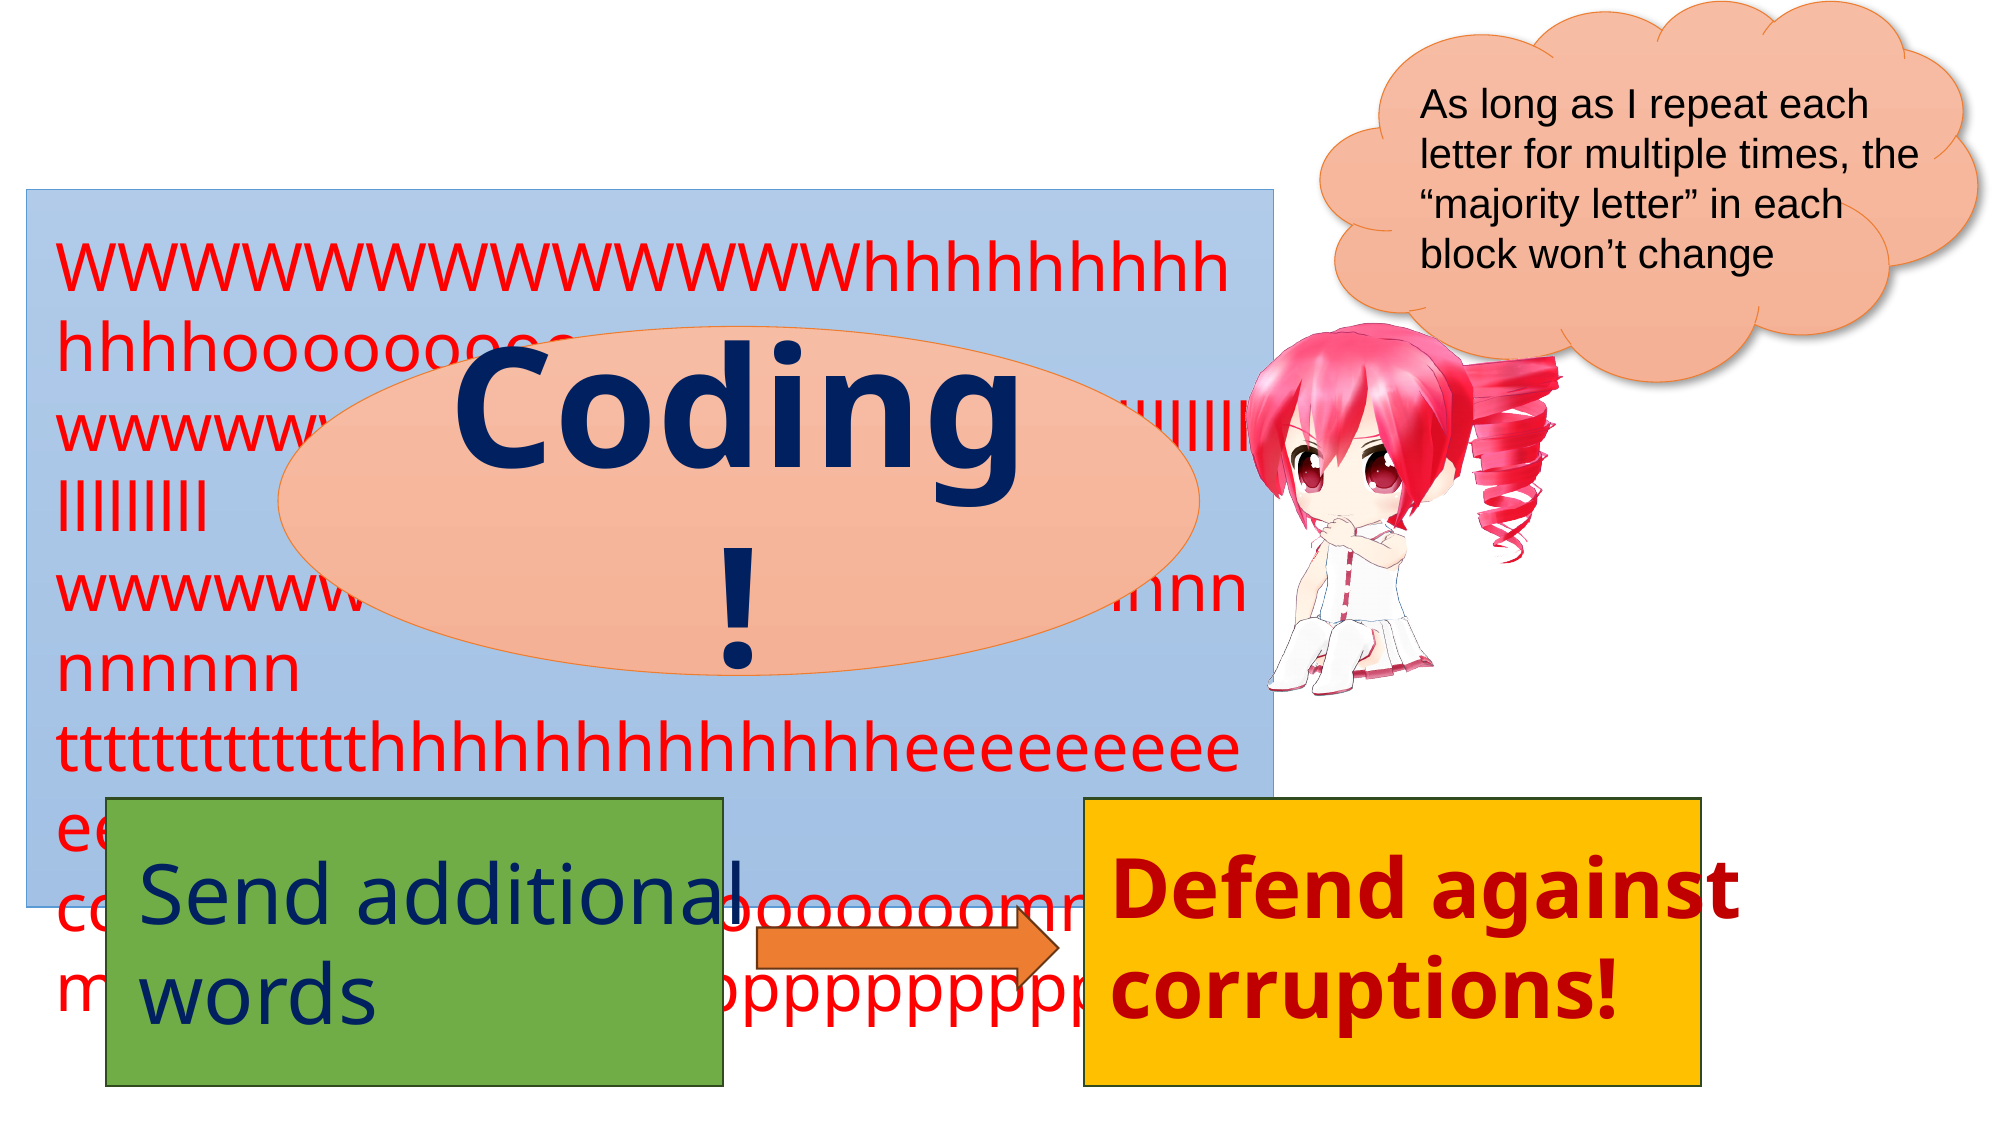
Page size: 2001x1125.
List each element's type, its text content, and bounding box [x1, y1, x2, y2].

text_box [1083, 797, 1702, 1087]
text_box Send additional words [138, 841, 828, 1042]
picture [1199, 311, 1587, 705]
text_box Defend against corruptions! [1109, 834, 1799, 1036]
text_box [1320, 0, 1978, 388]
text_box [26, 189, 1274, 908]
text_box WWWWWWWWWWWWWhhhhhhhhhhhhhooooooooooooo wwwwwwwwwwwwwiiiiiiiiiiiiillllllllllllllllllllllllll wwwwwwwwwwwwwiiiiiiiiiiiiinnnnnnnnnnnnn ttttttttttttthhhhhhhhhhhhheeeeeeeeeeeee cccccccccccccooooooooooooommmmmmmmmmmmmppppppppppppp…… [41, 217, 1288, 1033]
text_box [755, 904, 1060, 992]
text_box [105, 797, 724, 1087]
text_box Coding! [277, 325, 1199, 676]
